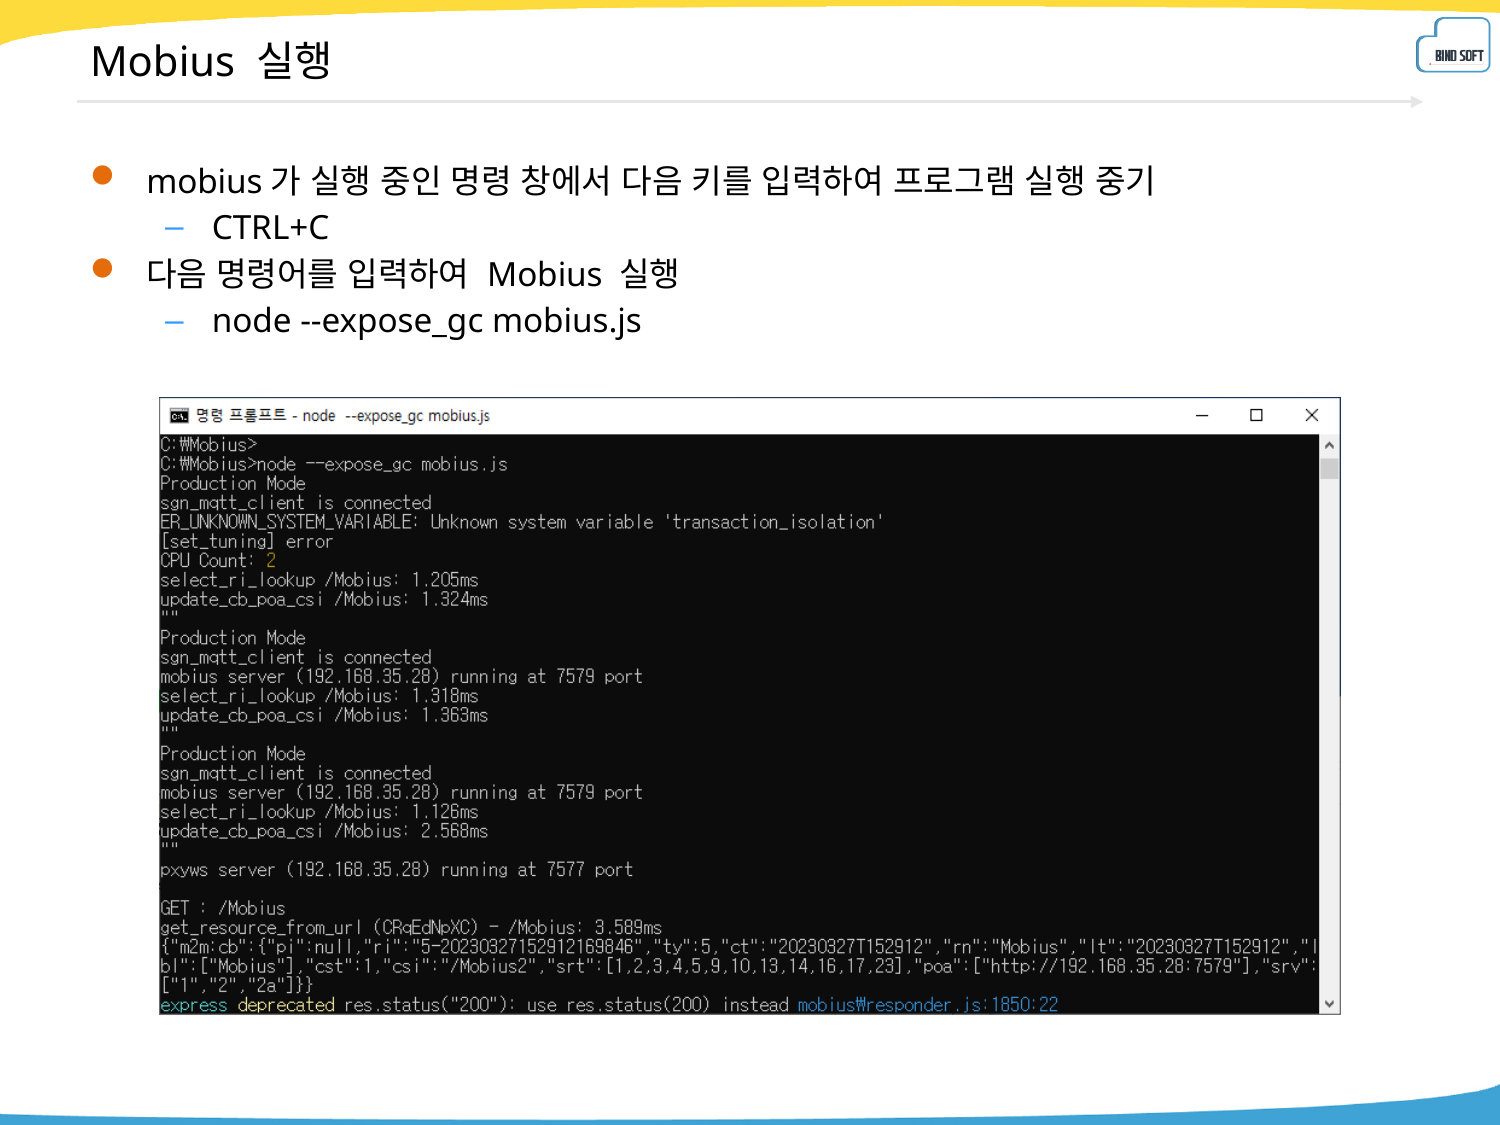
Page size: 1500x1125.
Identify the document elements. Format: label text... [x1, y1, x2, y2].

list mobius가 실행 중인 명령 창에서 다음 키를 입력하여 프로그램 실행 중기 CTRL+C 다음 명령어를 입력하여 Mobius 실행 node --expose_gc mobius.js [75, 152, 1425, 1055]
picture [0, 0, 1500, 74]
title Mobius 실행 [75, 11, 1425, 108]
picture [0, 1084, 1500, 1125]
picture [159, 396, 1341, 1016]
